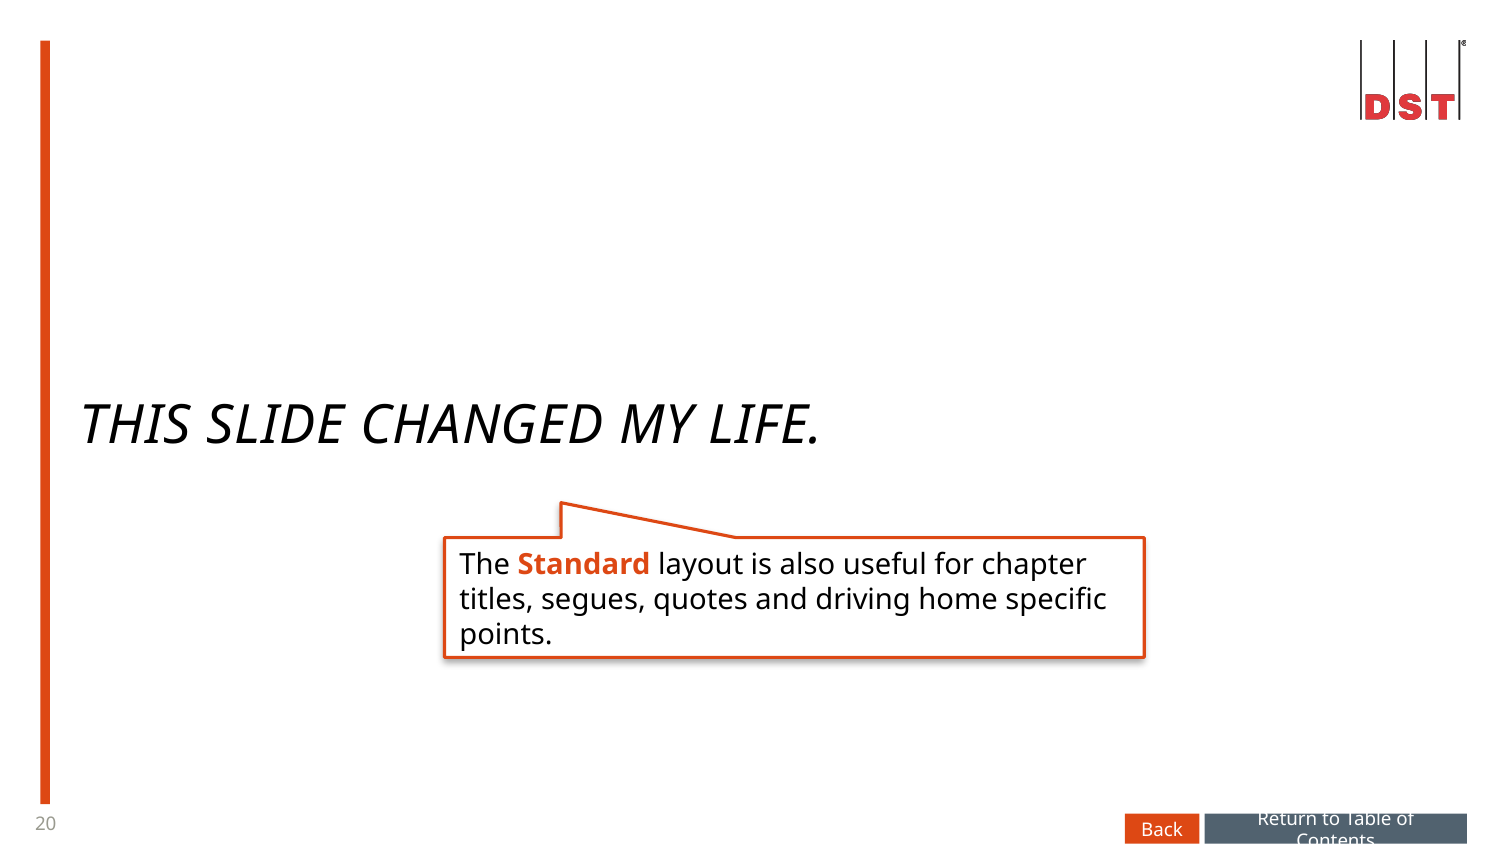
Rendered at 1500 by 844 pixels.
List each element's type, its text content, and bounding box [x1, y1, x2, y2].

text_box Return to Table of Contents [1202, 812, 1469, 844]
text_box Back [1123, 812, 1201, 844]
list This Slide Changed My Life. [79, 40, 1315, 805]
text_box The Standard layout is also useful for chapter titles, segues, quotes and driving home specific points. [443, 501, 1146, 659]
